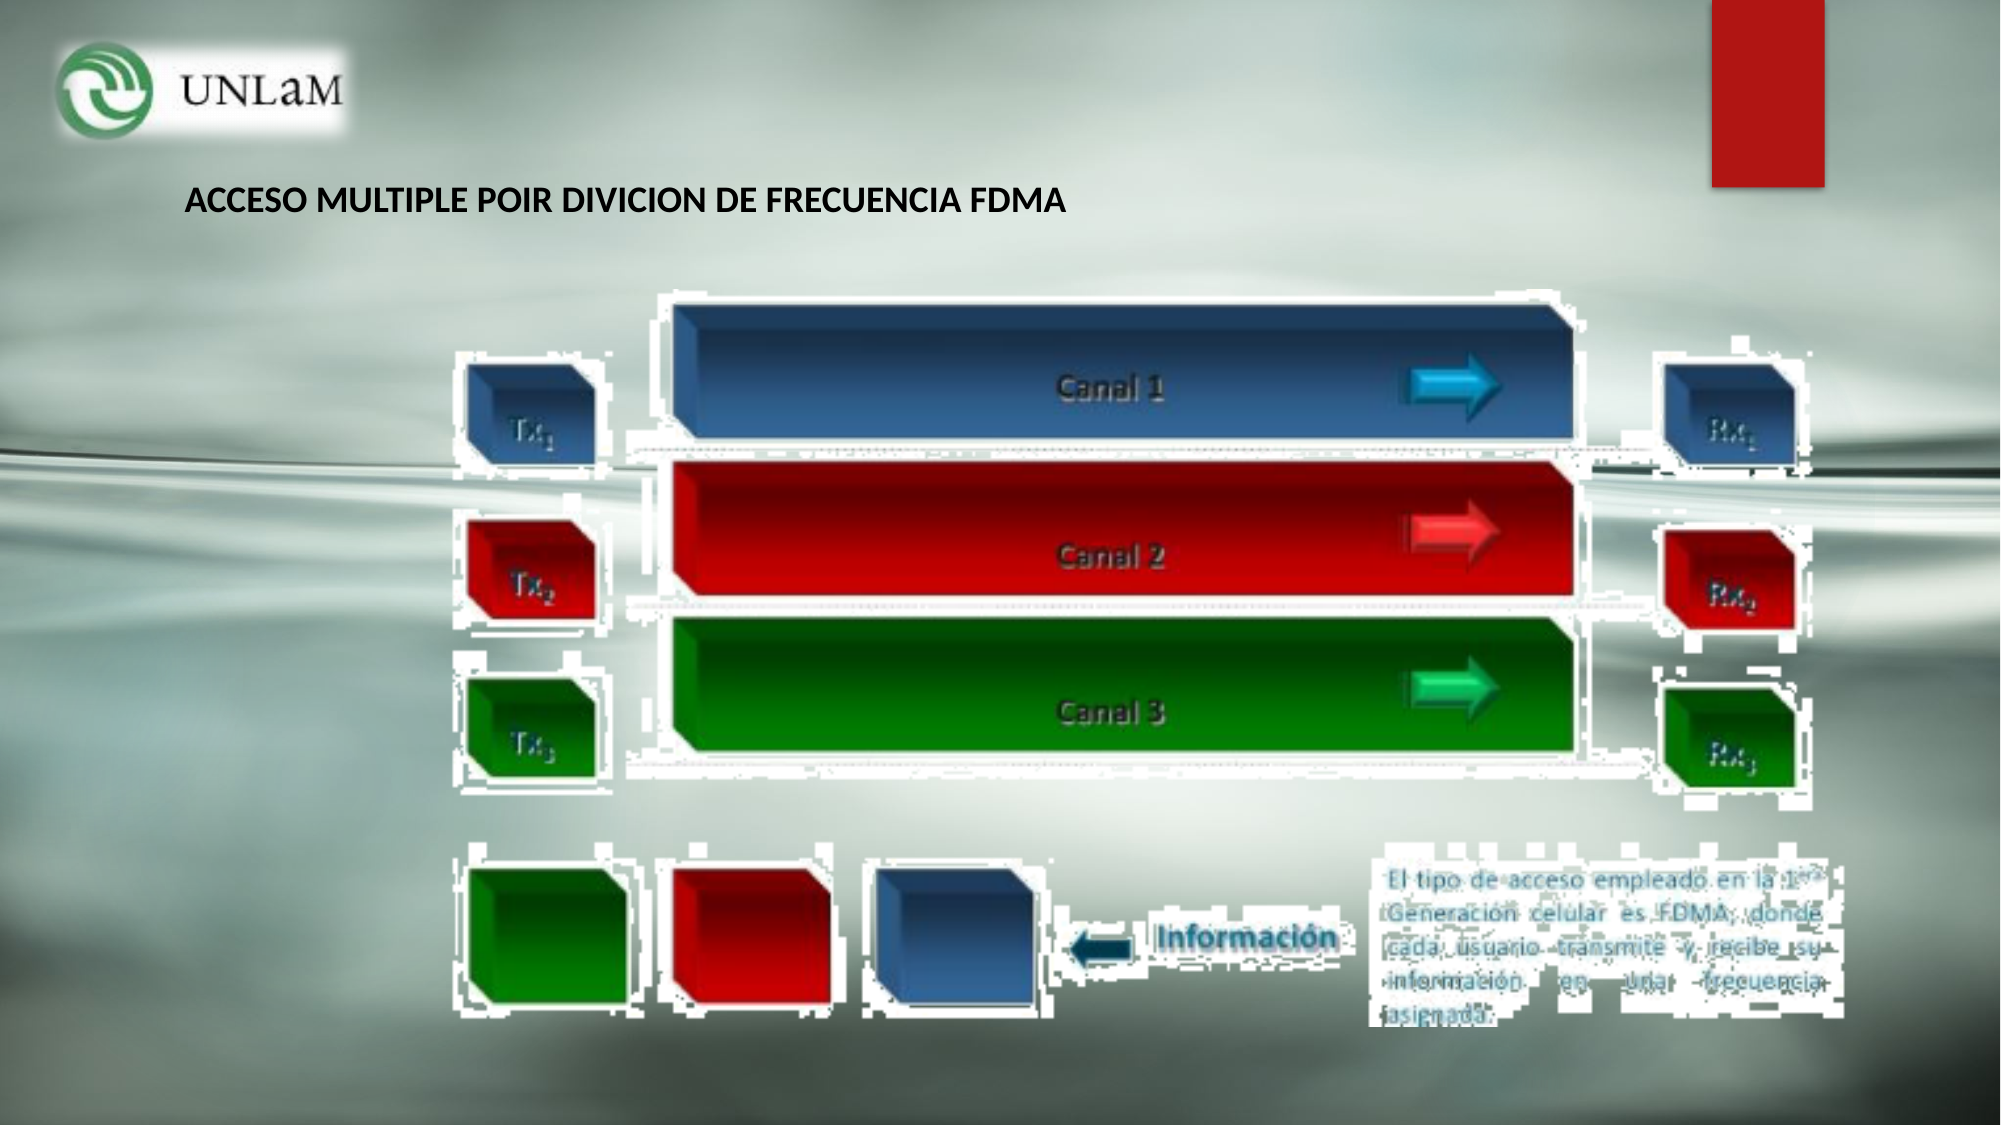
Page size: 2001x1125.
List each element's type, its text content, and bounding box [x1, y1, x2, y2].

text_box ACCESO MULTIPLE POIR DIVICION DE FRECUENCIA FDMA [169, 167, 1171, 228]
picture [0, 0, 2001, 1125]
